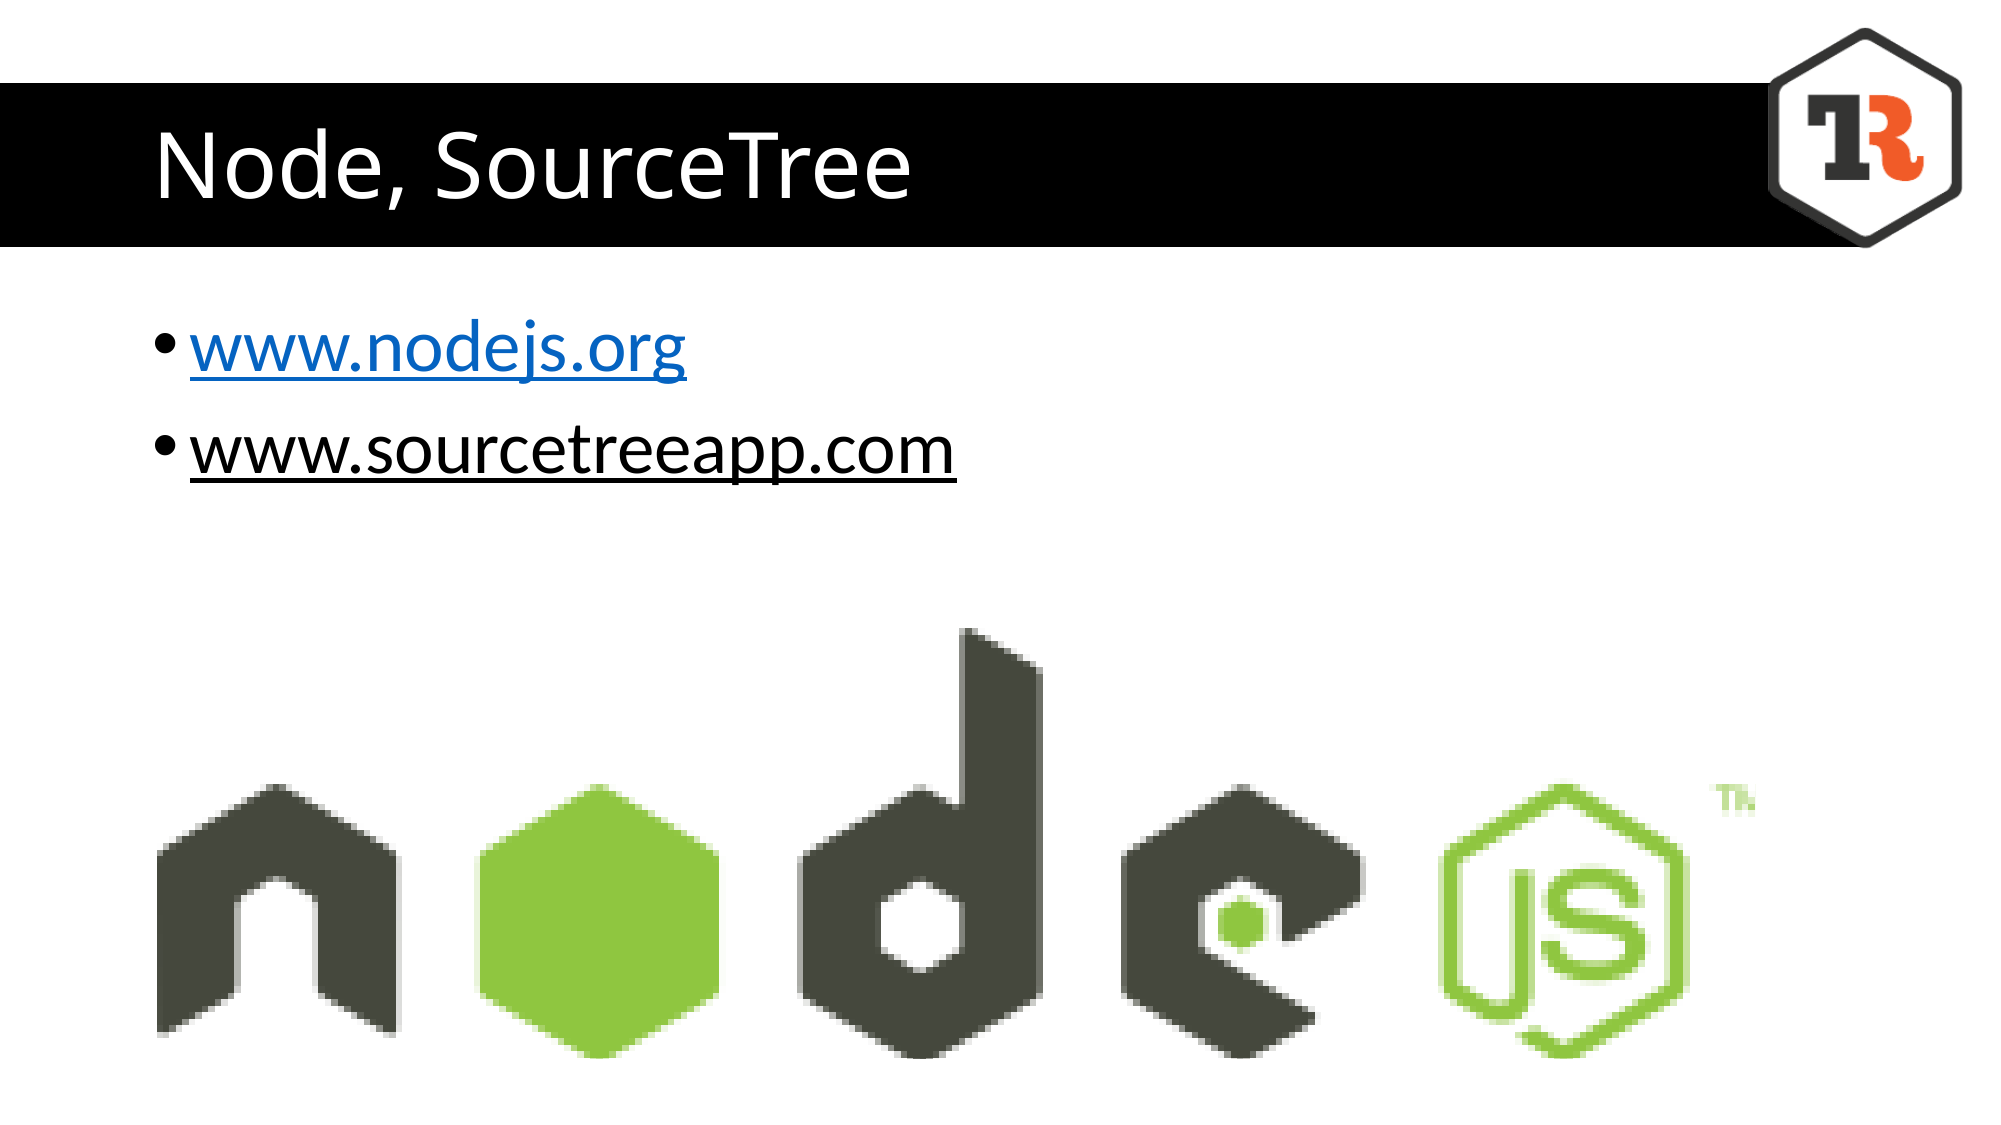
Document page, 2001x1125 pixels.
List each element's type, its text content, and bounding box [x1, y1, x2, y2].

list www.nodejs.org www.sourcetreeapp.com [137, 299, 1863, 1014]
title Node, SourceTree [137, 59, 1863, 278]
picture [156, 622, 1756, 1059]
picture [1747, 20, 1981, 254]
